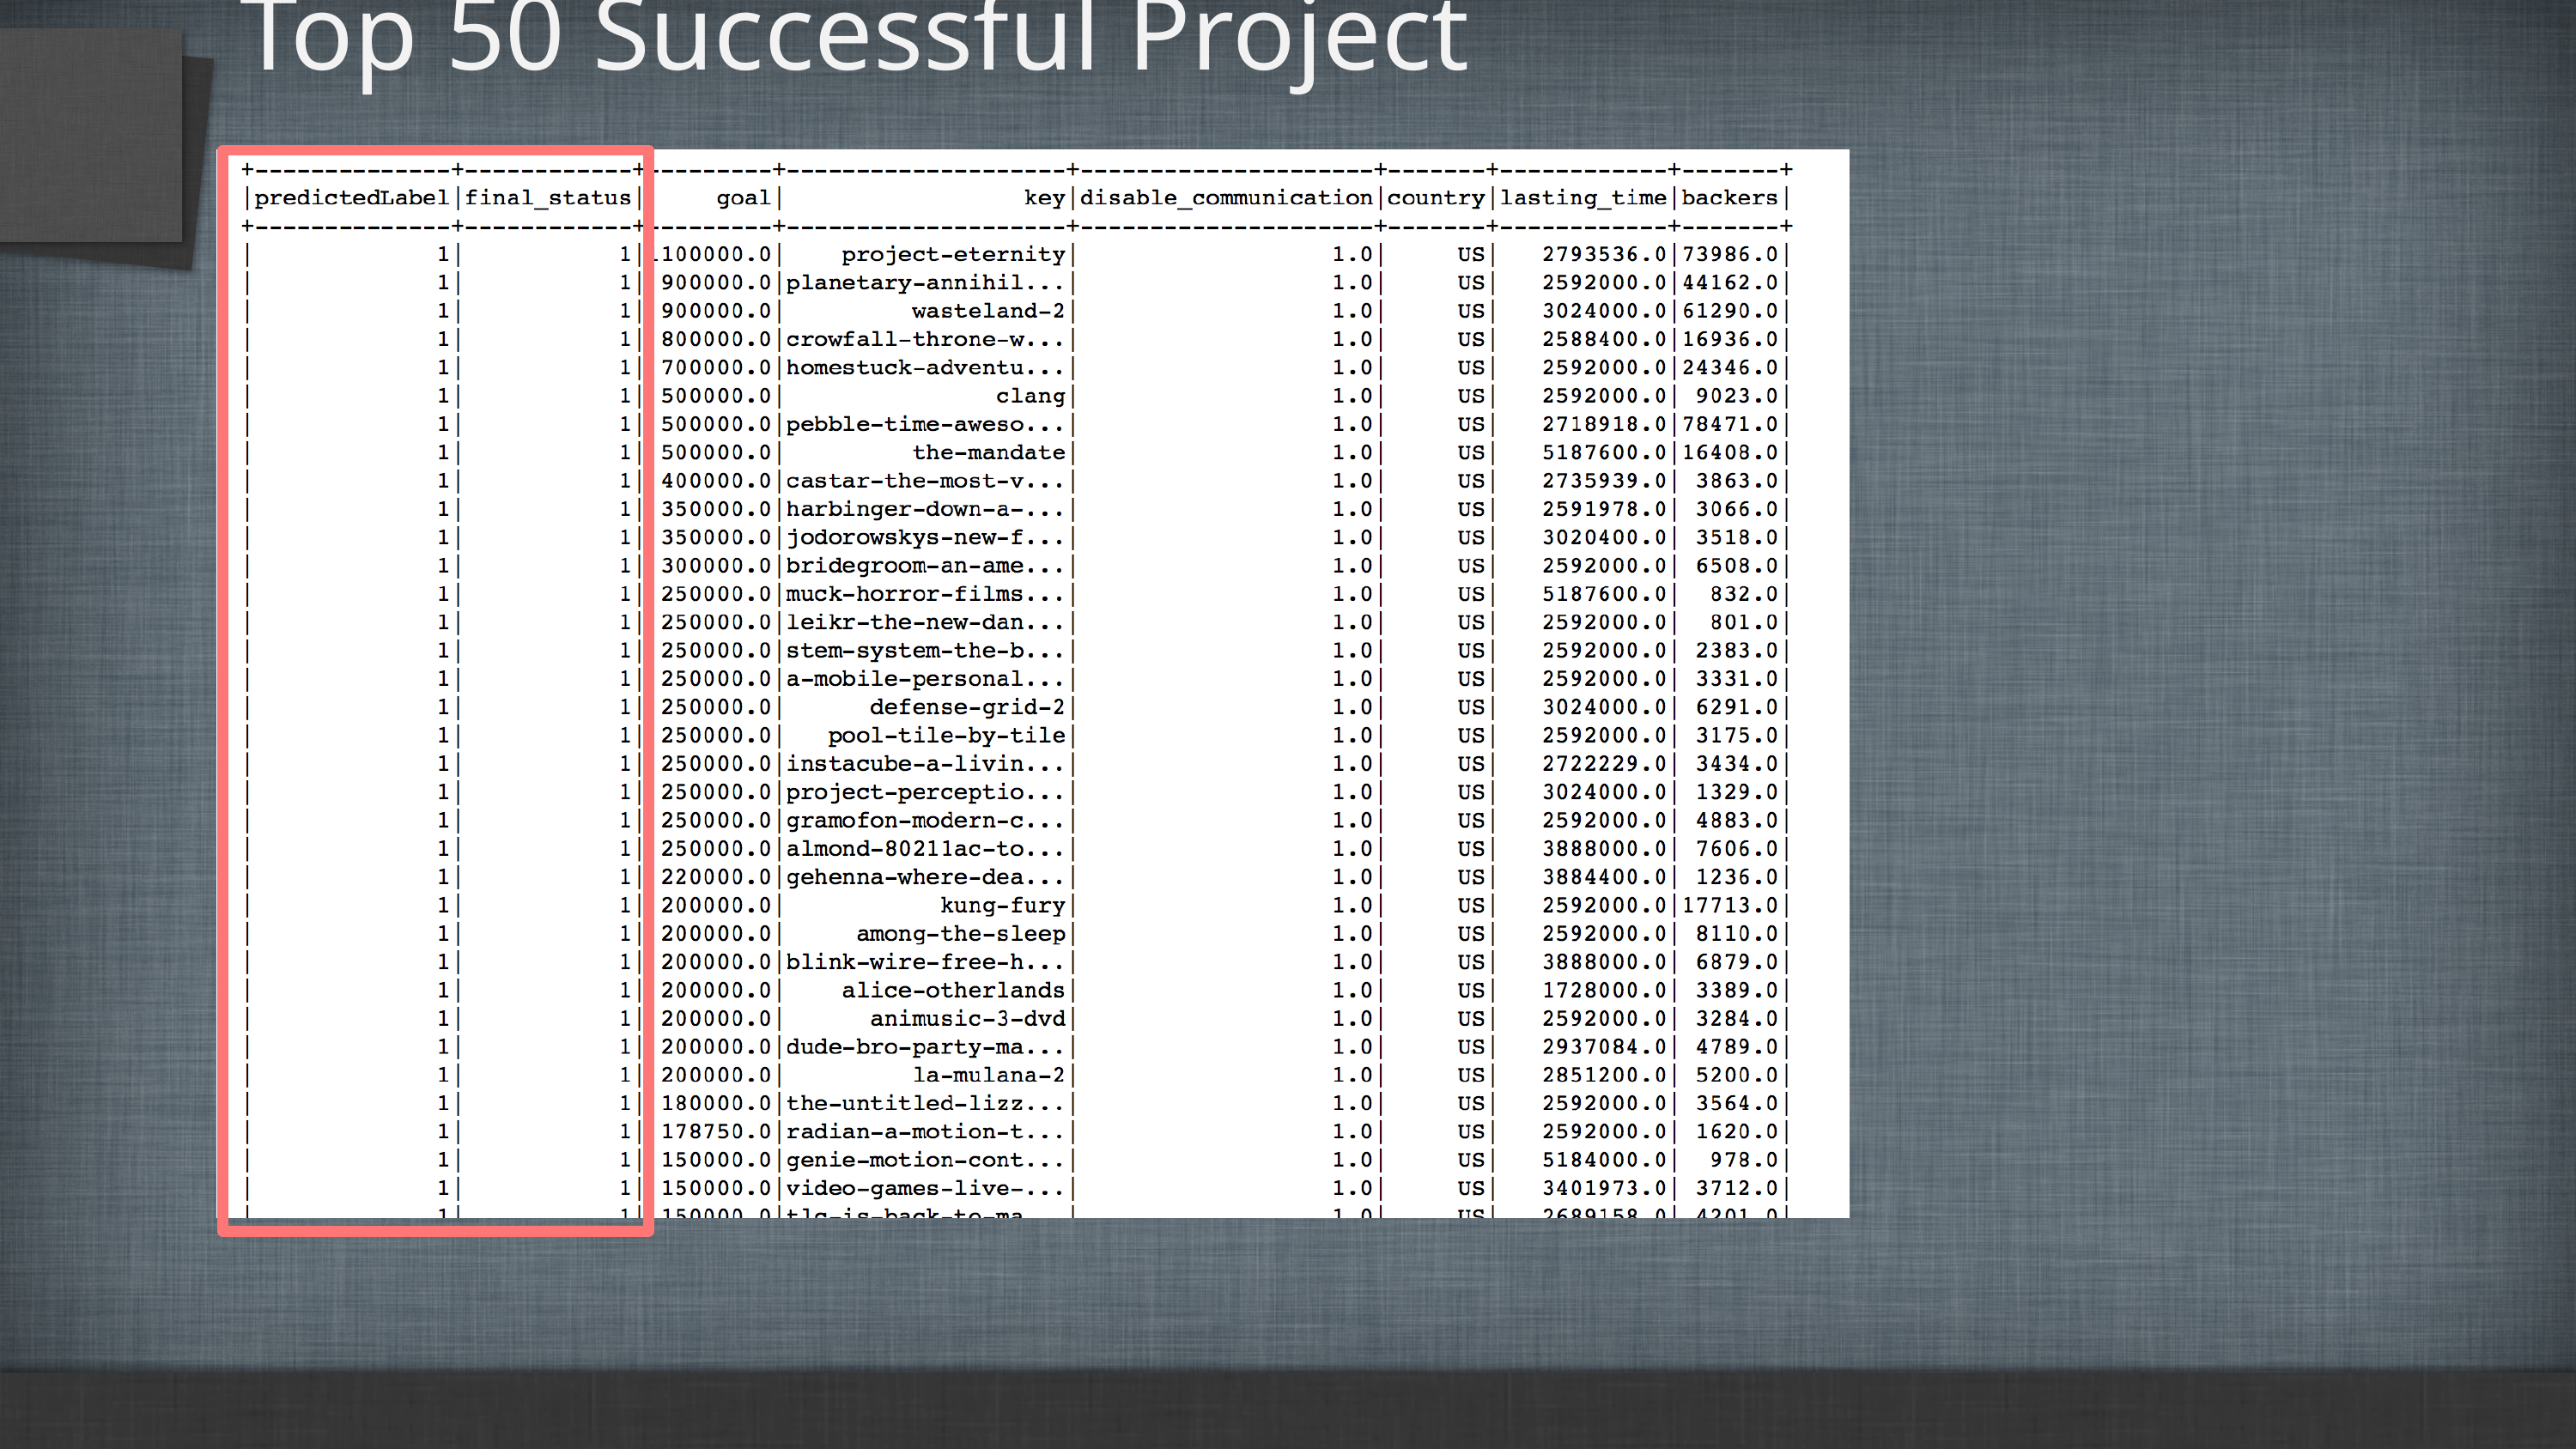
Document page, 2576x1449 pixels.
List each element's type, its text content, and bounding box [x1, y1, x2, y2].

text_box [221, 1225, 651, 1233]
title Top 50 Successful Project [216, 0, 2536, 103]
picture [0, 0, 2576, 1449]
list [222, 103, 2099, 177]
